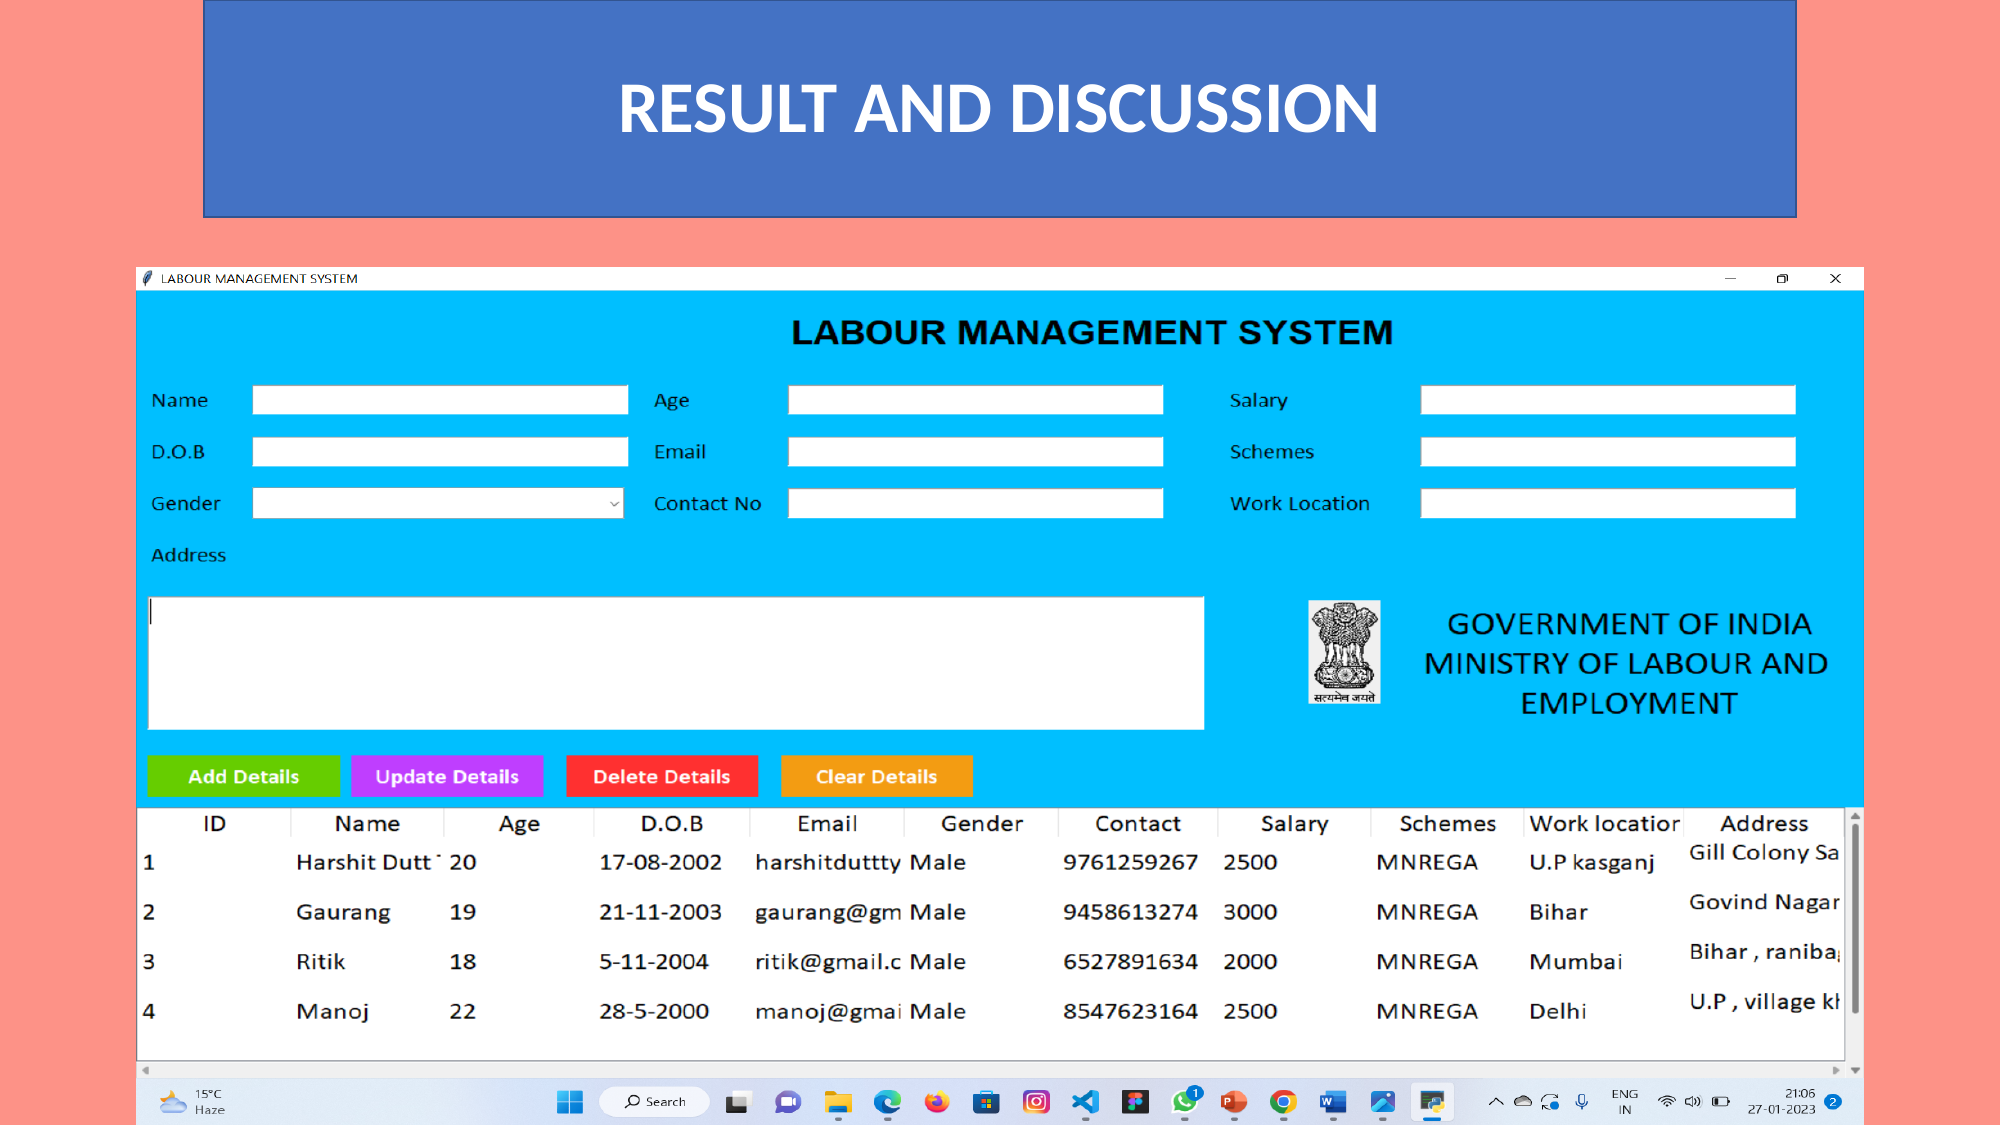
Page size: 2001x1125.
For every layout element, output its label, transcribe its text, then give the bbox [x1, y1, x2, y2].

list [136, 267, 1864, 1125]
title RESULT AND DISCUSSION [203, 0, 1797, 218]
